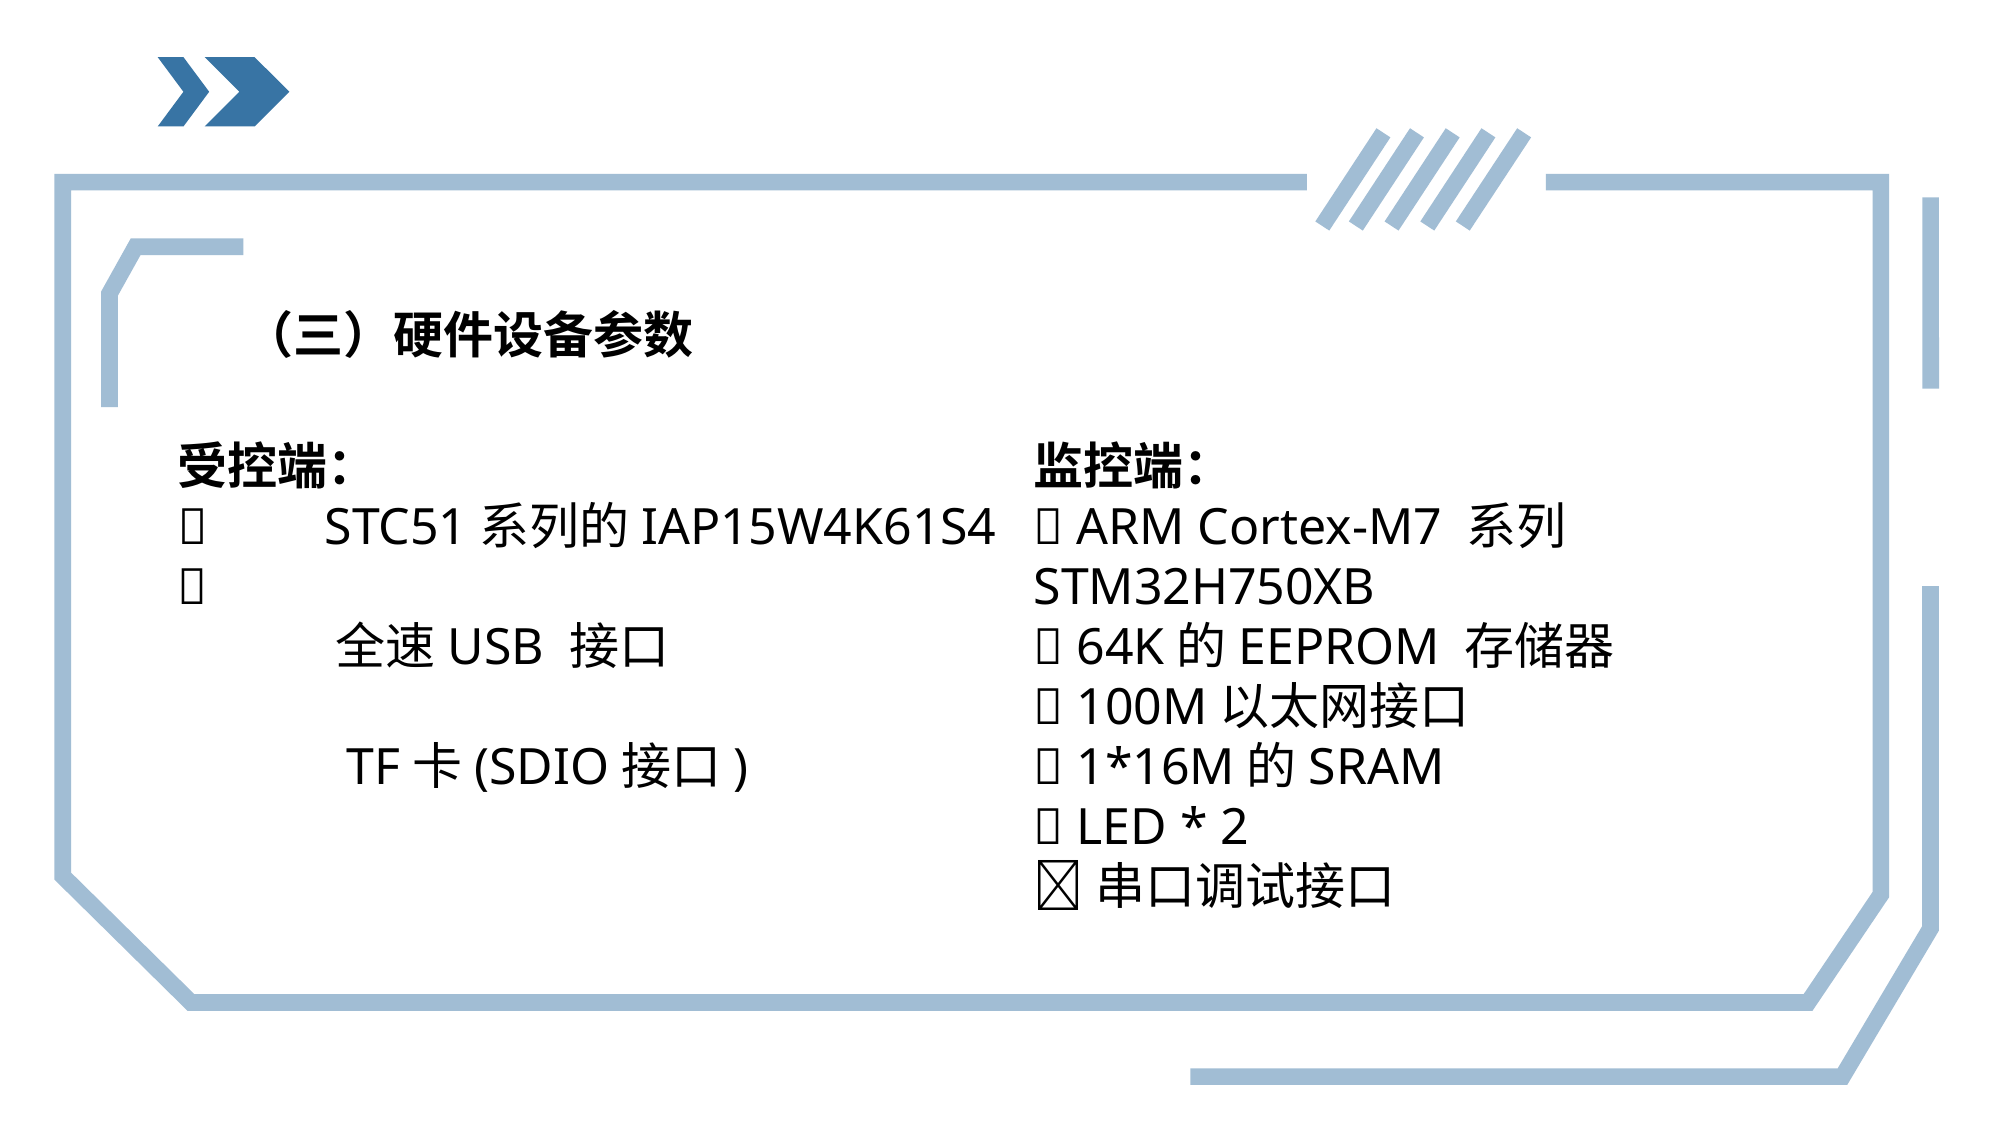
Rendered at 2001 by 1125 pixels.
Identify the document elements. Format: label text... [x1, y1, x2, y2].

text_box 监控端：  ARM Cortex-M7 系列STM32H750XB  64K的EEPROM 存储器  100M以太网接口  1*16M的SRAM  LED * 2 串口调试接口 [1018, 426, 1932, 922]
text_box （三）硬件设备参数 [228, 296, 823, 372]
text_box 受控端：  STC51系列的IAP15W4K61S4  全速USB 接口 TF卡(SDIO接口) [162, 426, 1018, 802]
